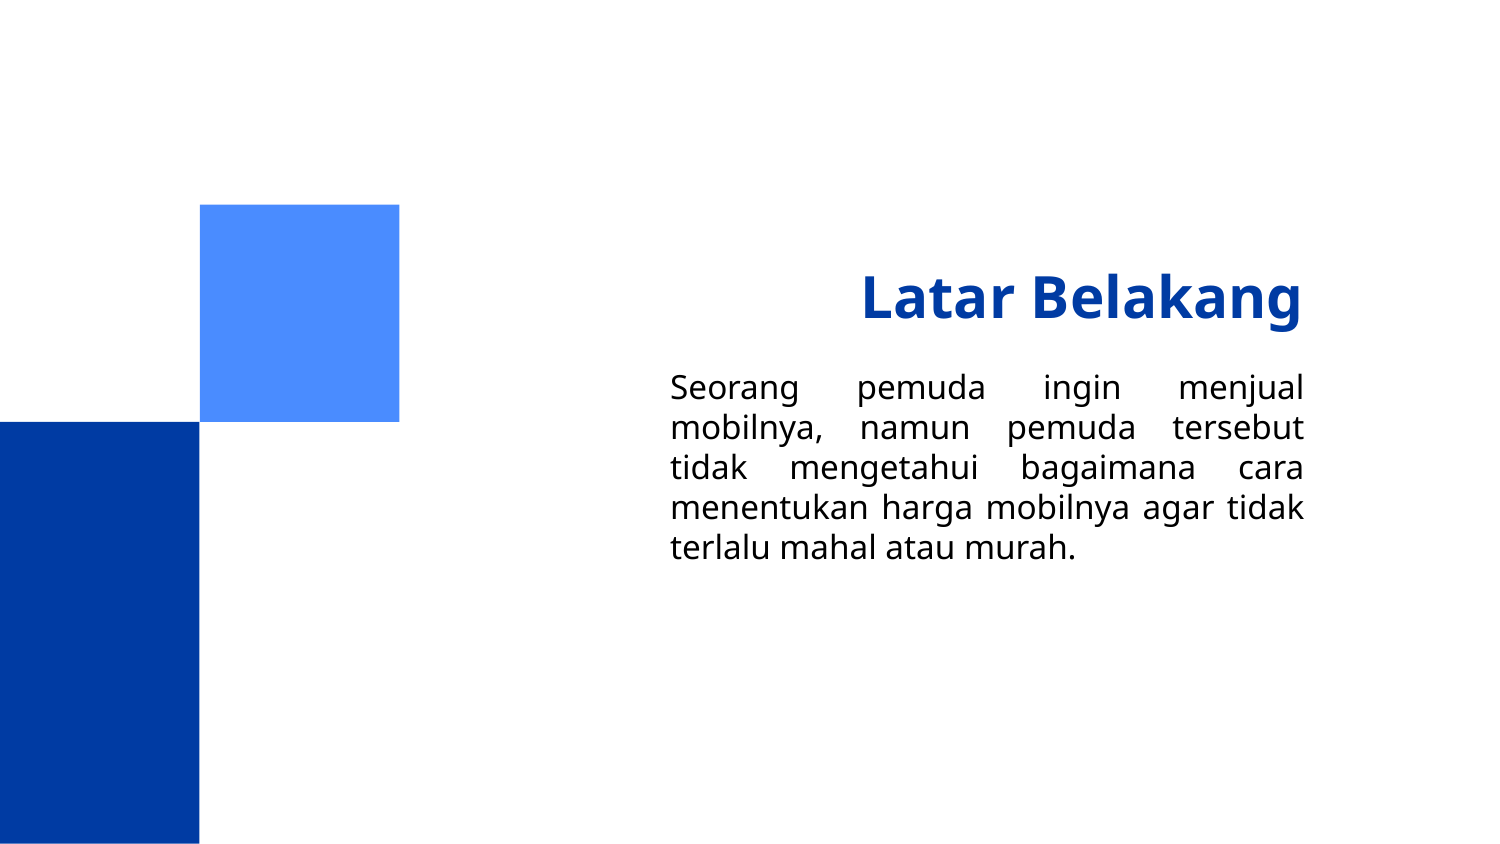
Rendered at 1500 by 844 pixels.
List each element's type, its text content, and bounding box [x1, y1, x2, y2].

title Latar Belakang [653, 245, 1319, 364]
subtitle Seorang pemuda ingin menjual mobilnya, namun pemuda tersebut tidak mengetahui bagaimana cara menentukan harga mobilnya agar tidak terlalu mahal atau murah. [655, 351, 1321, 599]
